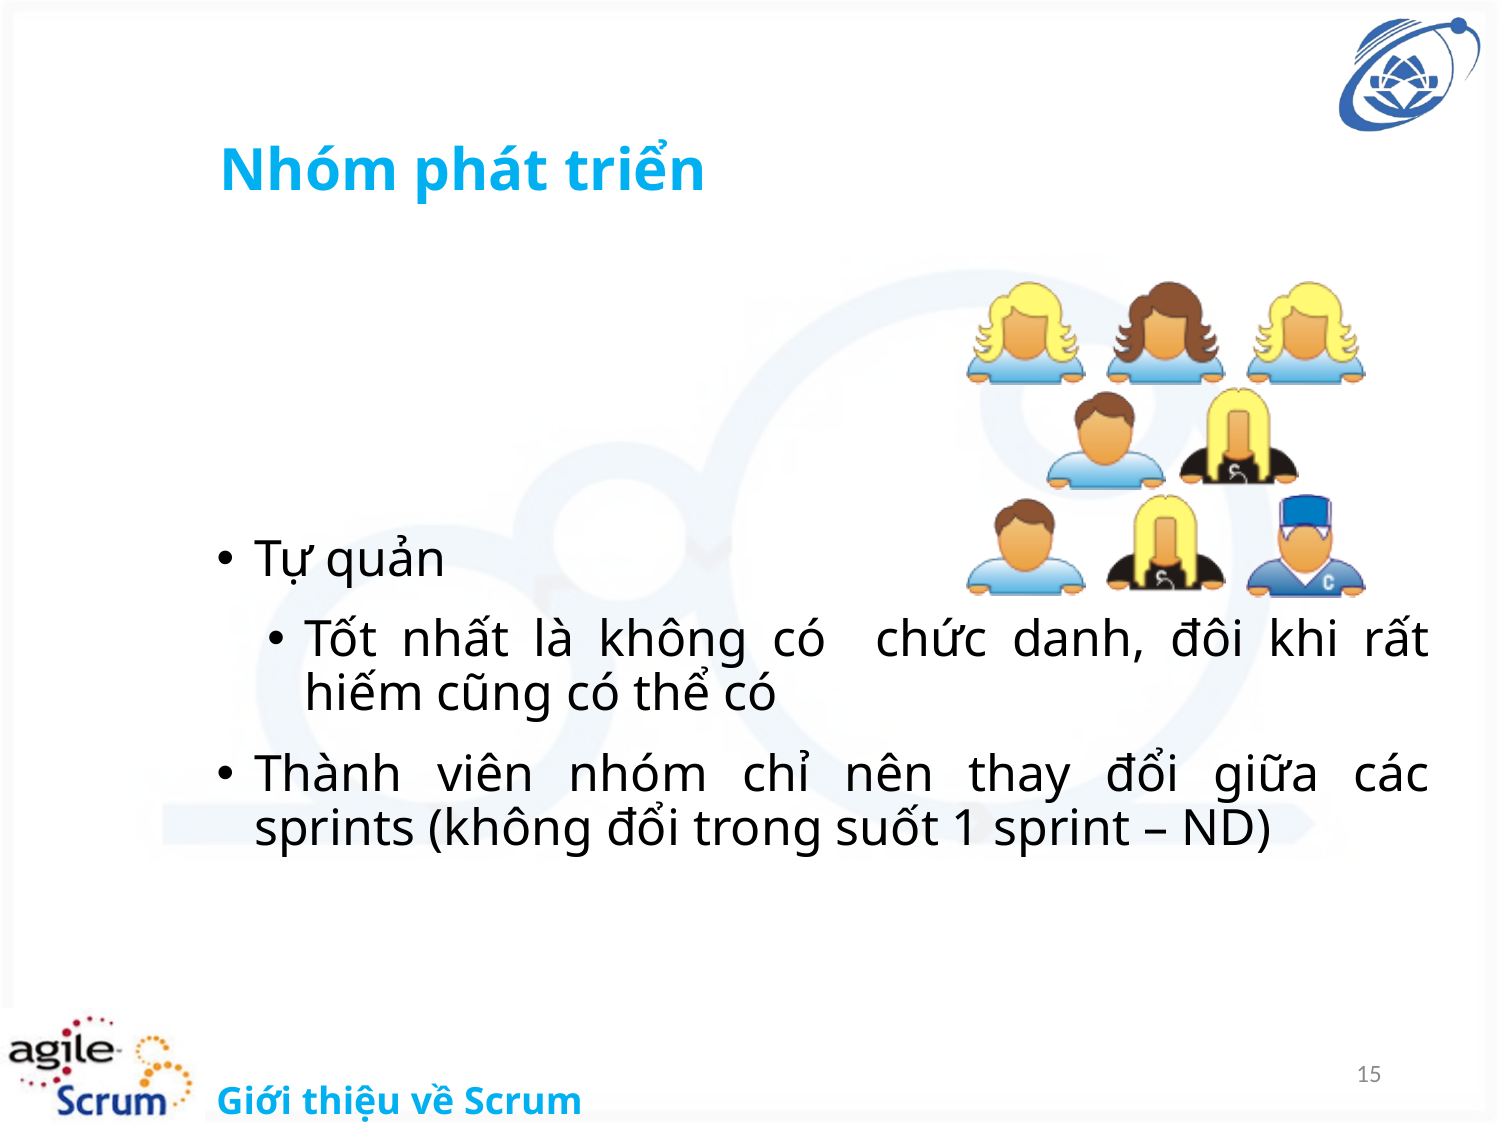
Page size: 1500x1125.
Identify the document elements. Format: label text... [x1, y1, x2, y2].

text_box Nhóm phát triển [204, 125, 744, 210]
list Tự quản Tốt nhất là không có chức danh, đôi khi rất hiếm cũng có thể có Thành viên nhóm chỉ nên thay đổi giữa các sprints (không đổi trong suốt 1 sprint – ND) [136, 439, 1446, 1125]
picture [1335, 14, 1484, 140]
text_box Giới thiệu về Scrum [205, 1069, 598, 1125]
slide_number 15 [1059, 1042, 1397, 1103]
picture [0, 1008, 205, 1125]
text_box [966, 281, 1366, 598]
